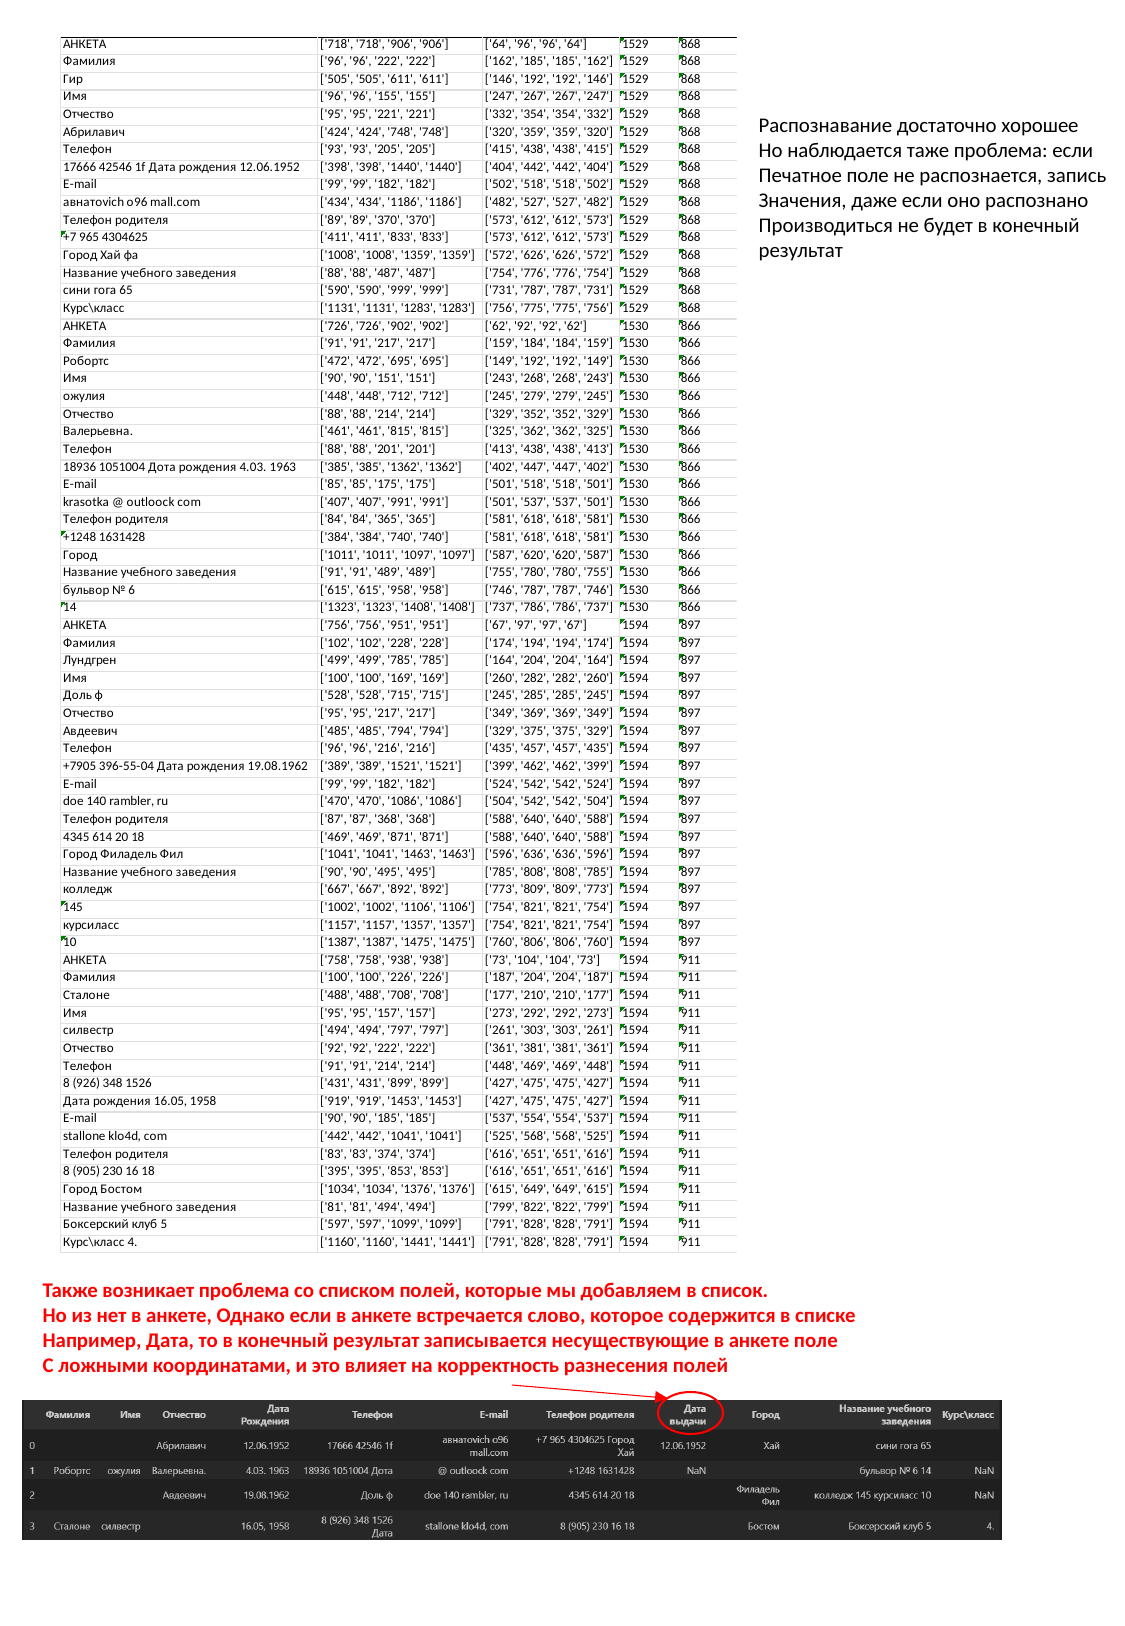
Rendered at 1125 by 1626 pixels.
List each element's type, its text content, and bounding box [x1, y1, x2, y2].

picture [60, 36, 738, 1254]
text_box Распознавание достаточно хорошее Но наблюдается таже проблема: если Печатное поле не распознается, запись Значения, даже если оно распознано Производиться не будет в конечный результат [743, 103, 1122, 269]
text_box Также возникает проблема со списком полей, которые мы добавляем в список. Но из нет в анкете, Однако если в анкете встречается слово, которое содержится в списке Например, Дата, то в конечный результат записывается несуществующие в анкете поле С ложными координатами, и это влияет на корректность разнесения полей [27, 1268, 872, 1384]
picture [21, 1400, 1003, 1540]
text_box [511, 1384, 668, 1399]
text_box [666, 1390, 718, 1400]
